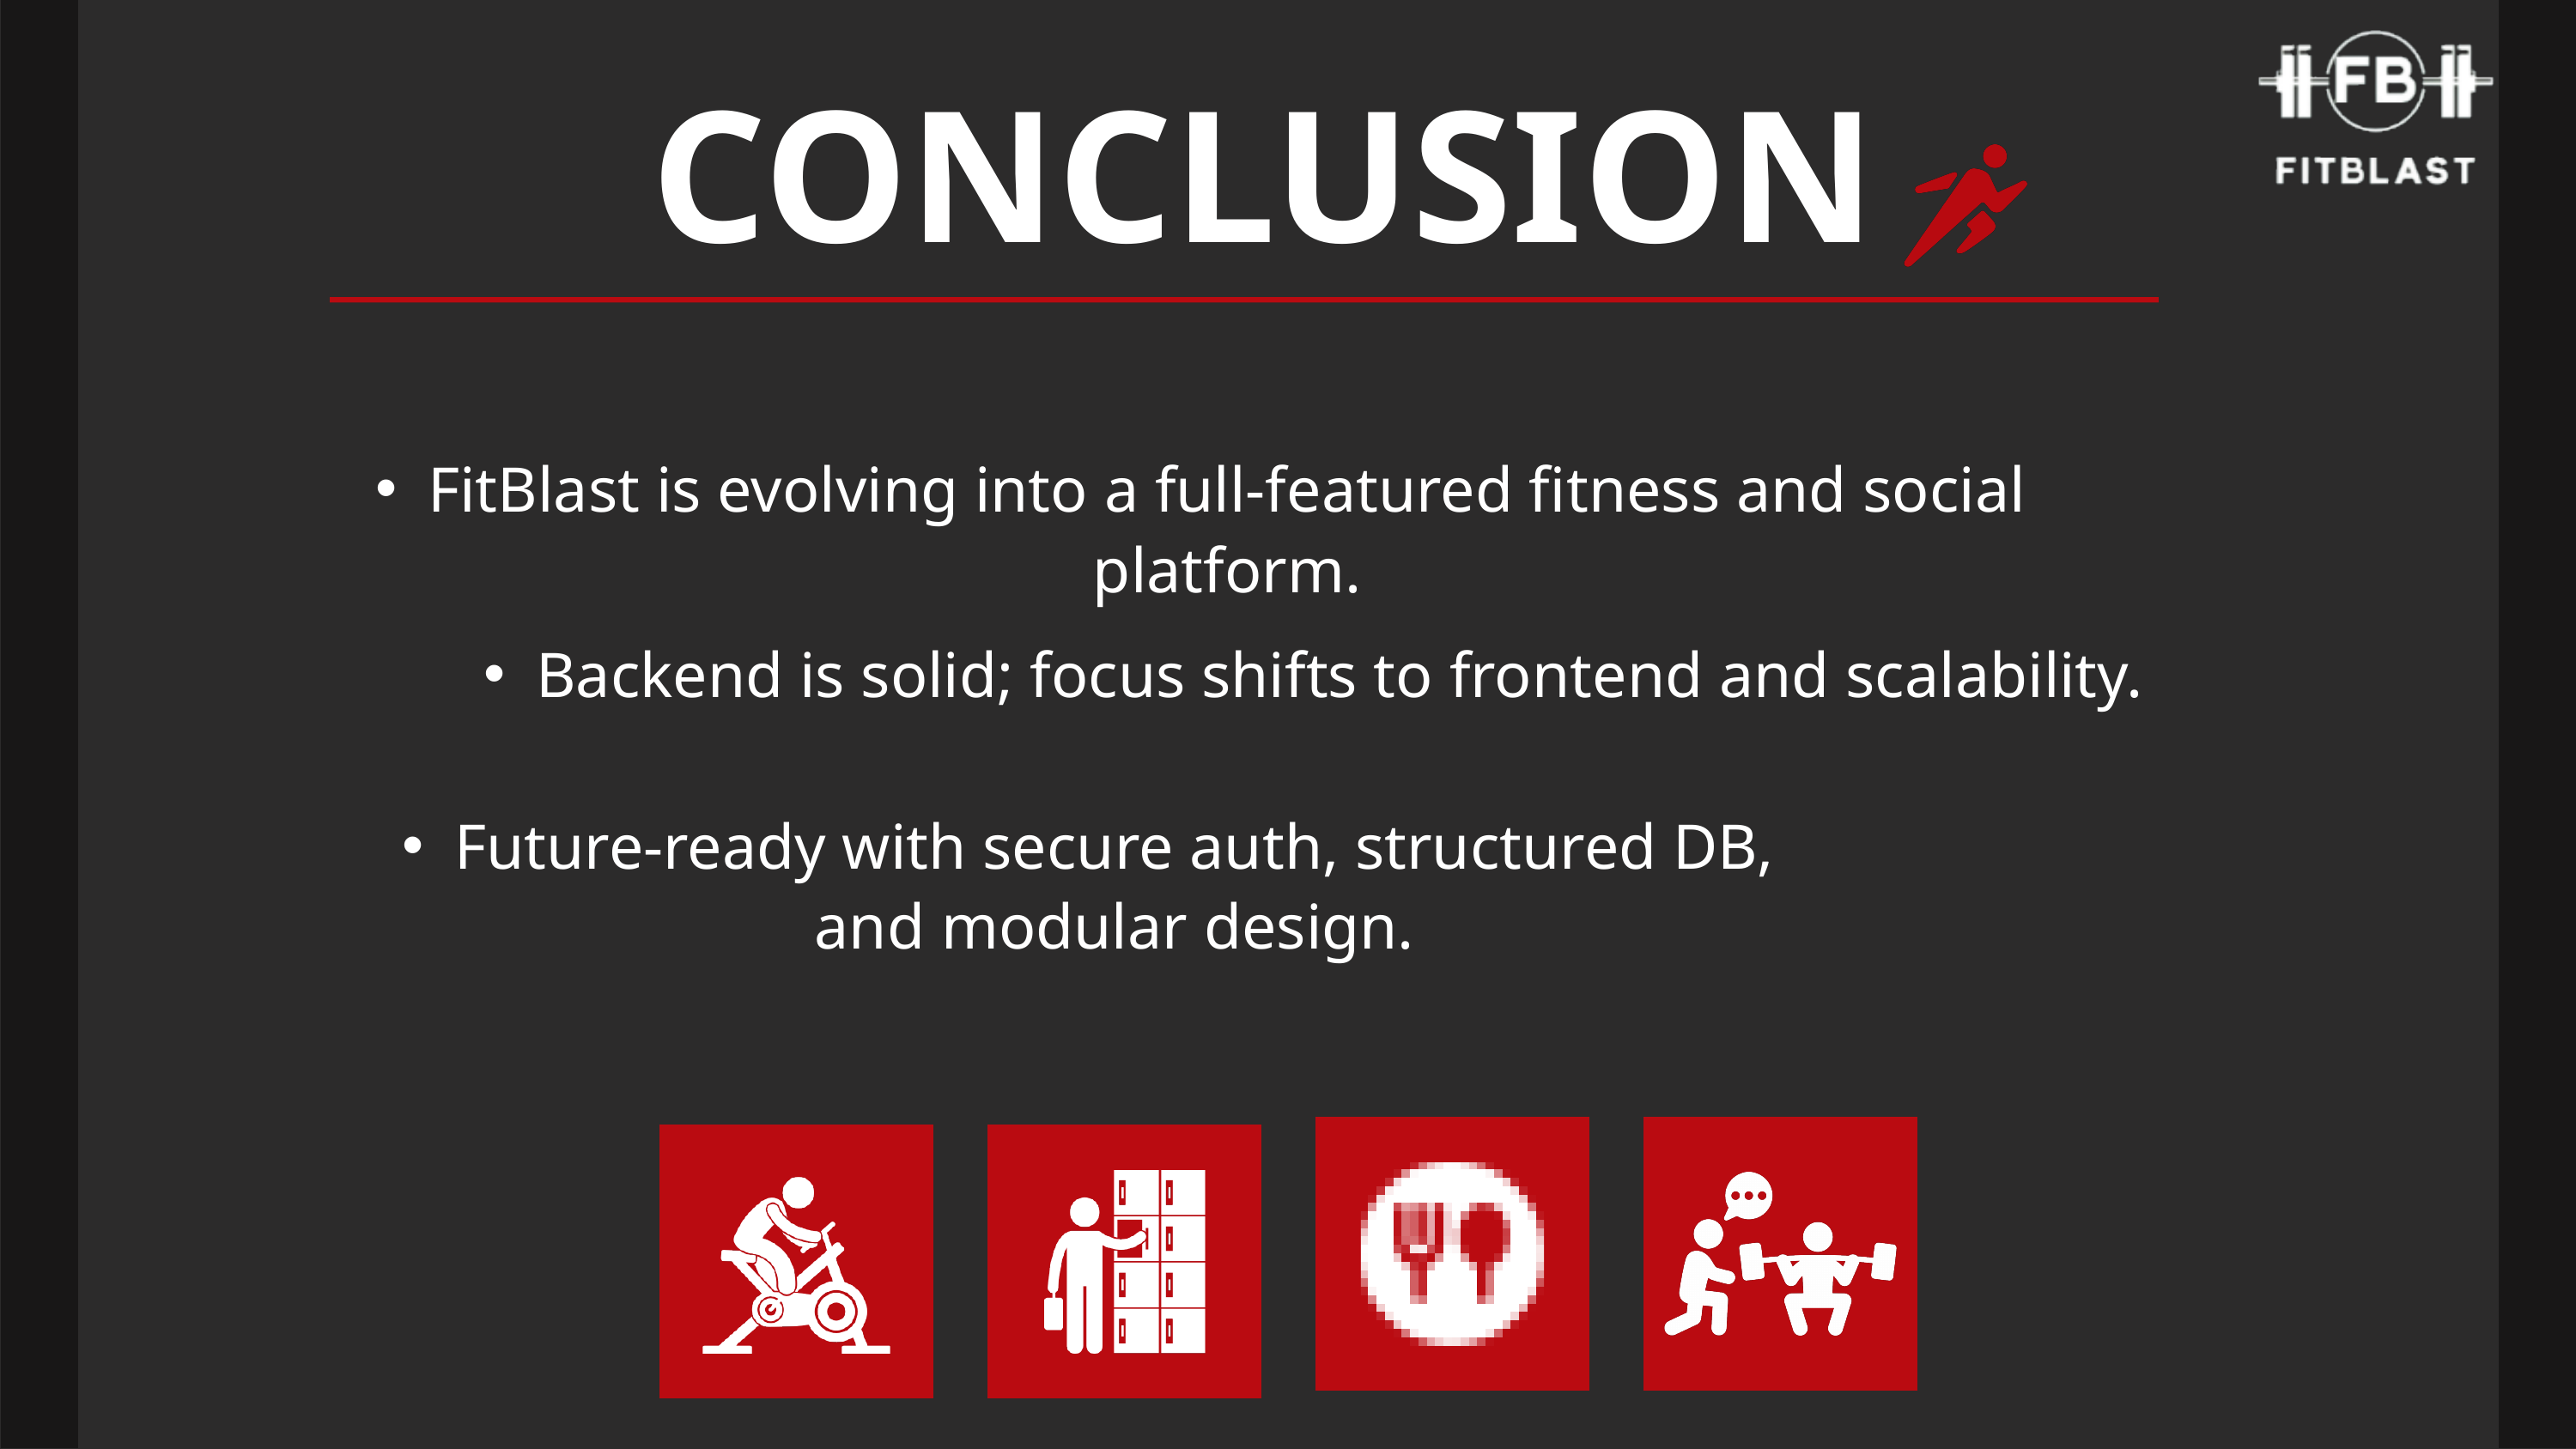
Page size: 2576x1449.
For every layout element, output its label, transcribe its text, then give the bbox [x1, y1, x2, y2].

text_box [2498, 0, 2576, 1449]
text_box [1315, 1116, 1590, 1391]
text_box [1902, 144, 2029, 269]
text_box FitBlast is evolving into a full-featured fitness and social platform. [321, 444, 2029, 605]
text_box CONCLUSION [651, 82, 1925, 280]
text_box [659, 1124, 934, 1399]
text_box [2207, 0, 2497, 206]
text_box Backend is solid; focus shifts to frontend and scalability. [321, 629, 2255, 710]
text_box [987, 1124, 1262, 1399]
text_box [0, 0, 78, 1449]
text_box Future-ready with secure auth, structured DB, and modular design. [321, 801, 1803, 961]
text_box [1643, 1116, 1918, 1391]
